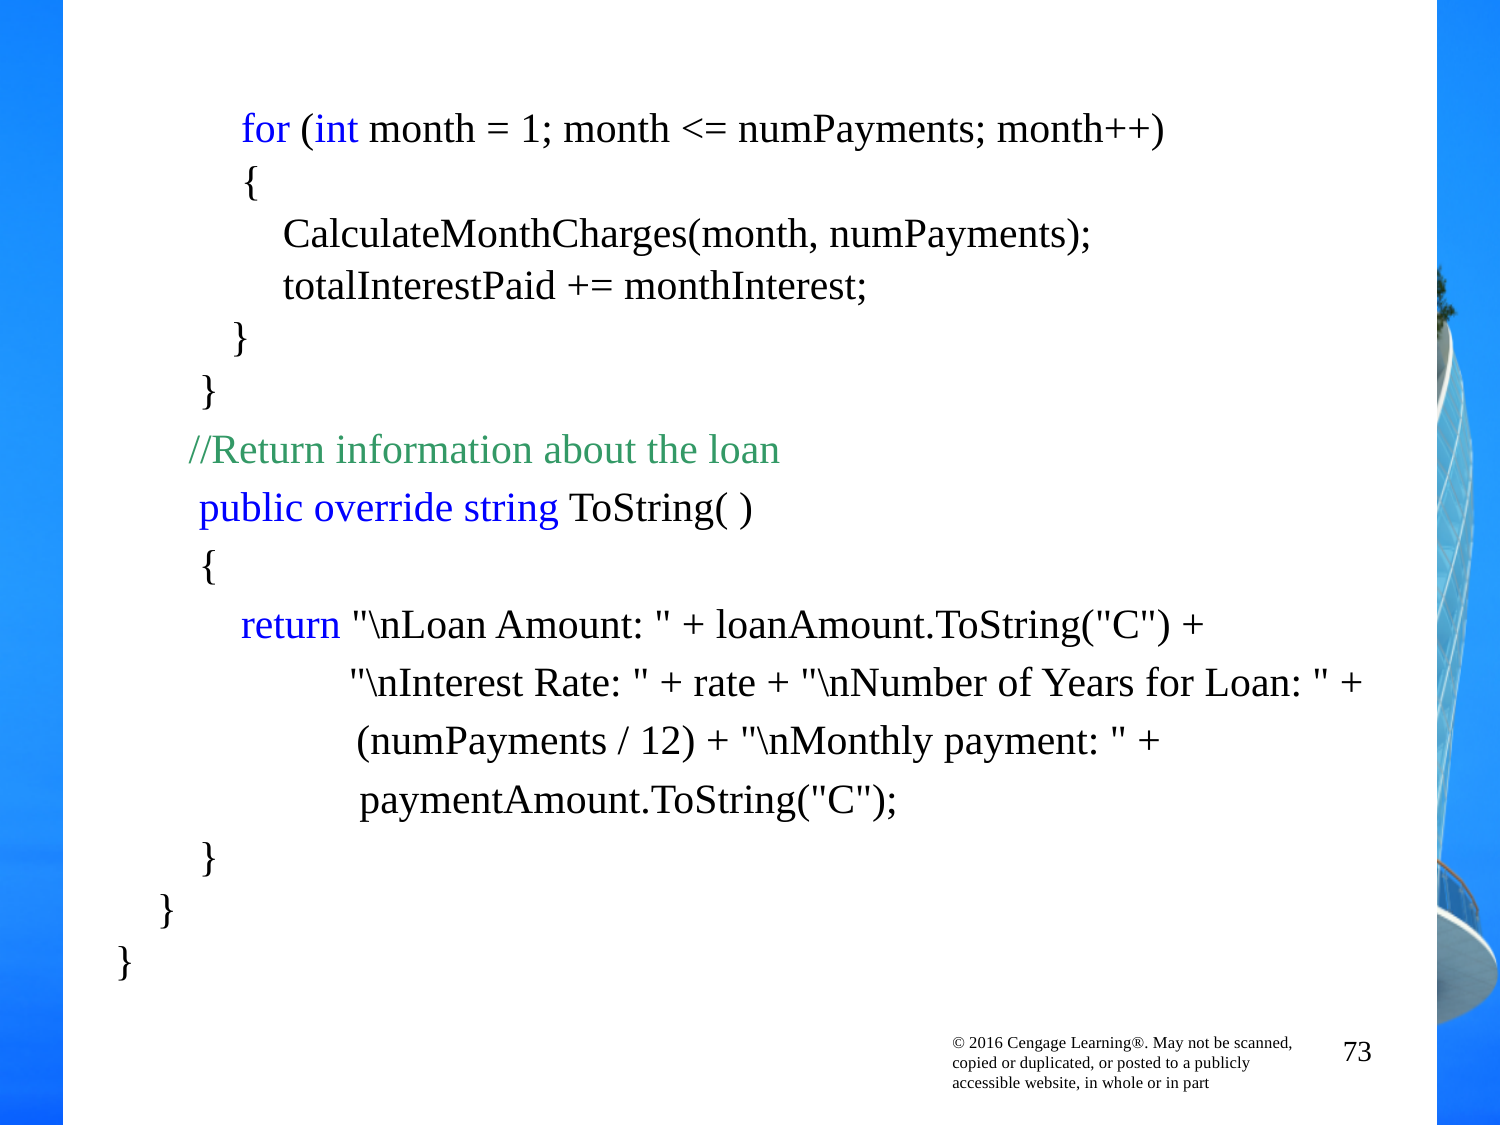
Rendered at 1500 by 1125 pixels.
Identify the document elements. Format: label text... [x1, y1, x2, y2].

slide_number 73 [1074, 1024, 1388, 1101]
picture [0, 0, 63, 1125]
list for (int month = 1; month <= numPayments; month++) { CalculateMonthCharges(month, numPayments); totalInterestPaid += monthInterest; } } //Return information about the loan public override string ToString( ) { return "\nLoan Amount: " + loanAmount.ToString("C") + "\nInterest Rate: " + rate + "\nNumber of Years for Loan: " + (numPayments / 12) + "\nMonthly payment: " + paymentAmount.ToString("C"); } } } [99, 99, 1413, 975]
picture [1437, 0, 1500, 1125]
